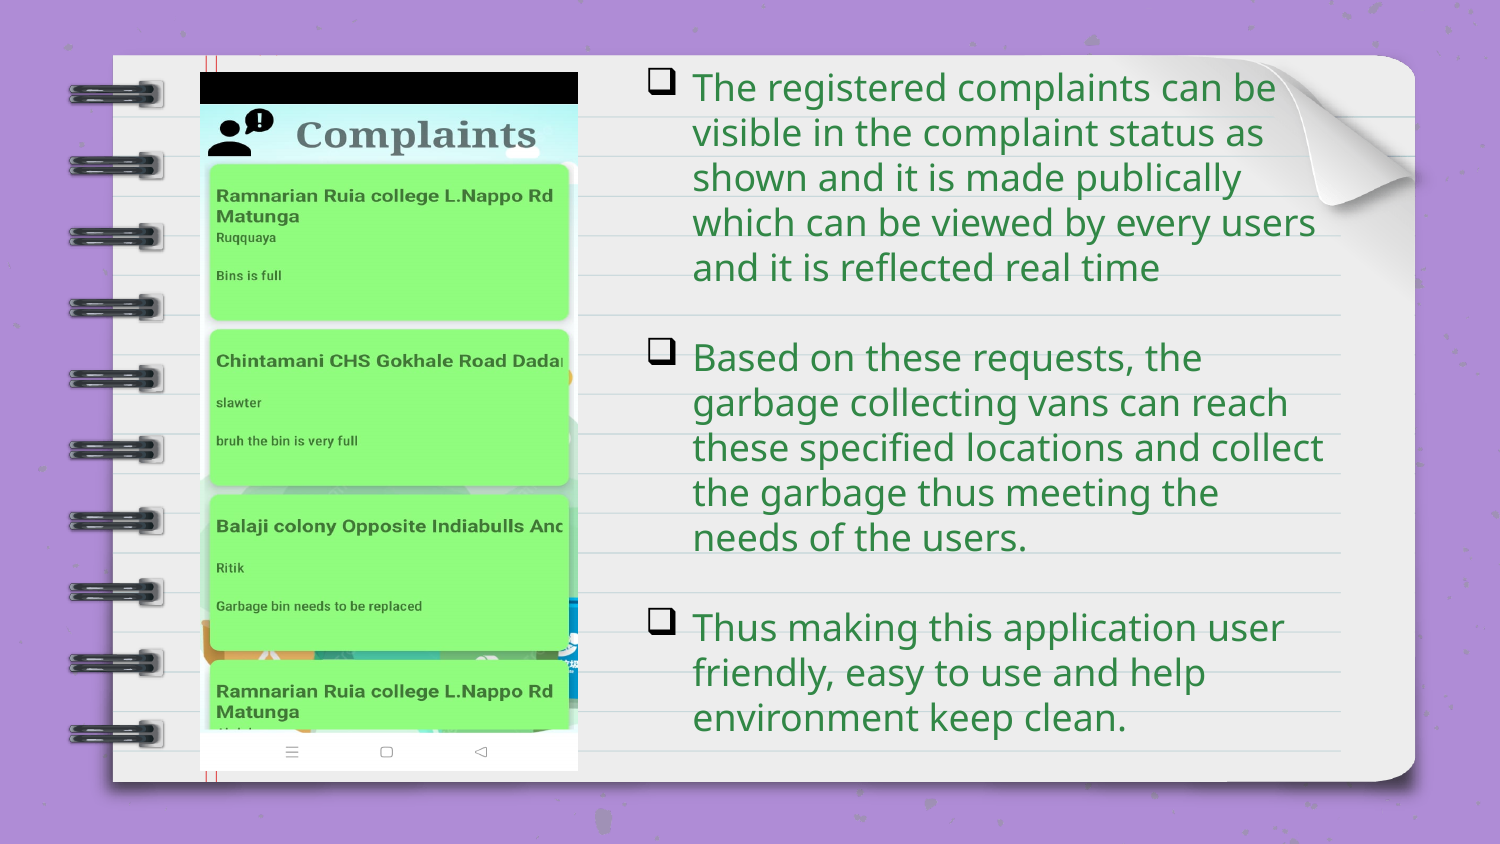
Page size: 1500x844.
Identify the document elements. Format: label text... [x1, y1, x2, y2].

picture [63, 22, 1437, 822]
text_box The registered complaints can be visible in the complaint status as shown and it is made publically which can be viewed by every users and it is reflected real time Based on these requests, the garbage collecting vans can reach these specified locations and collect the garbage thus meeting the needs of the users. Thus making this application user friendly, easy to use and help environment keep clean. [630, 56, 1348, 747]
